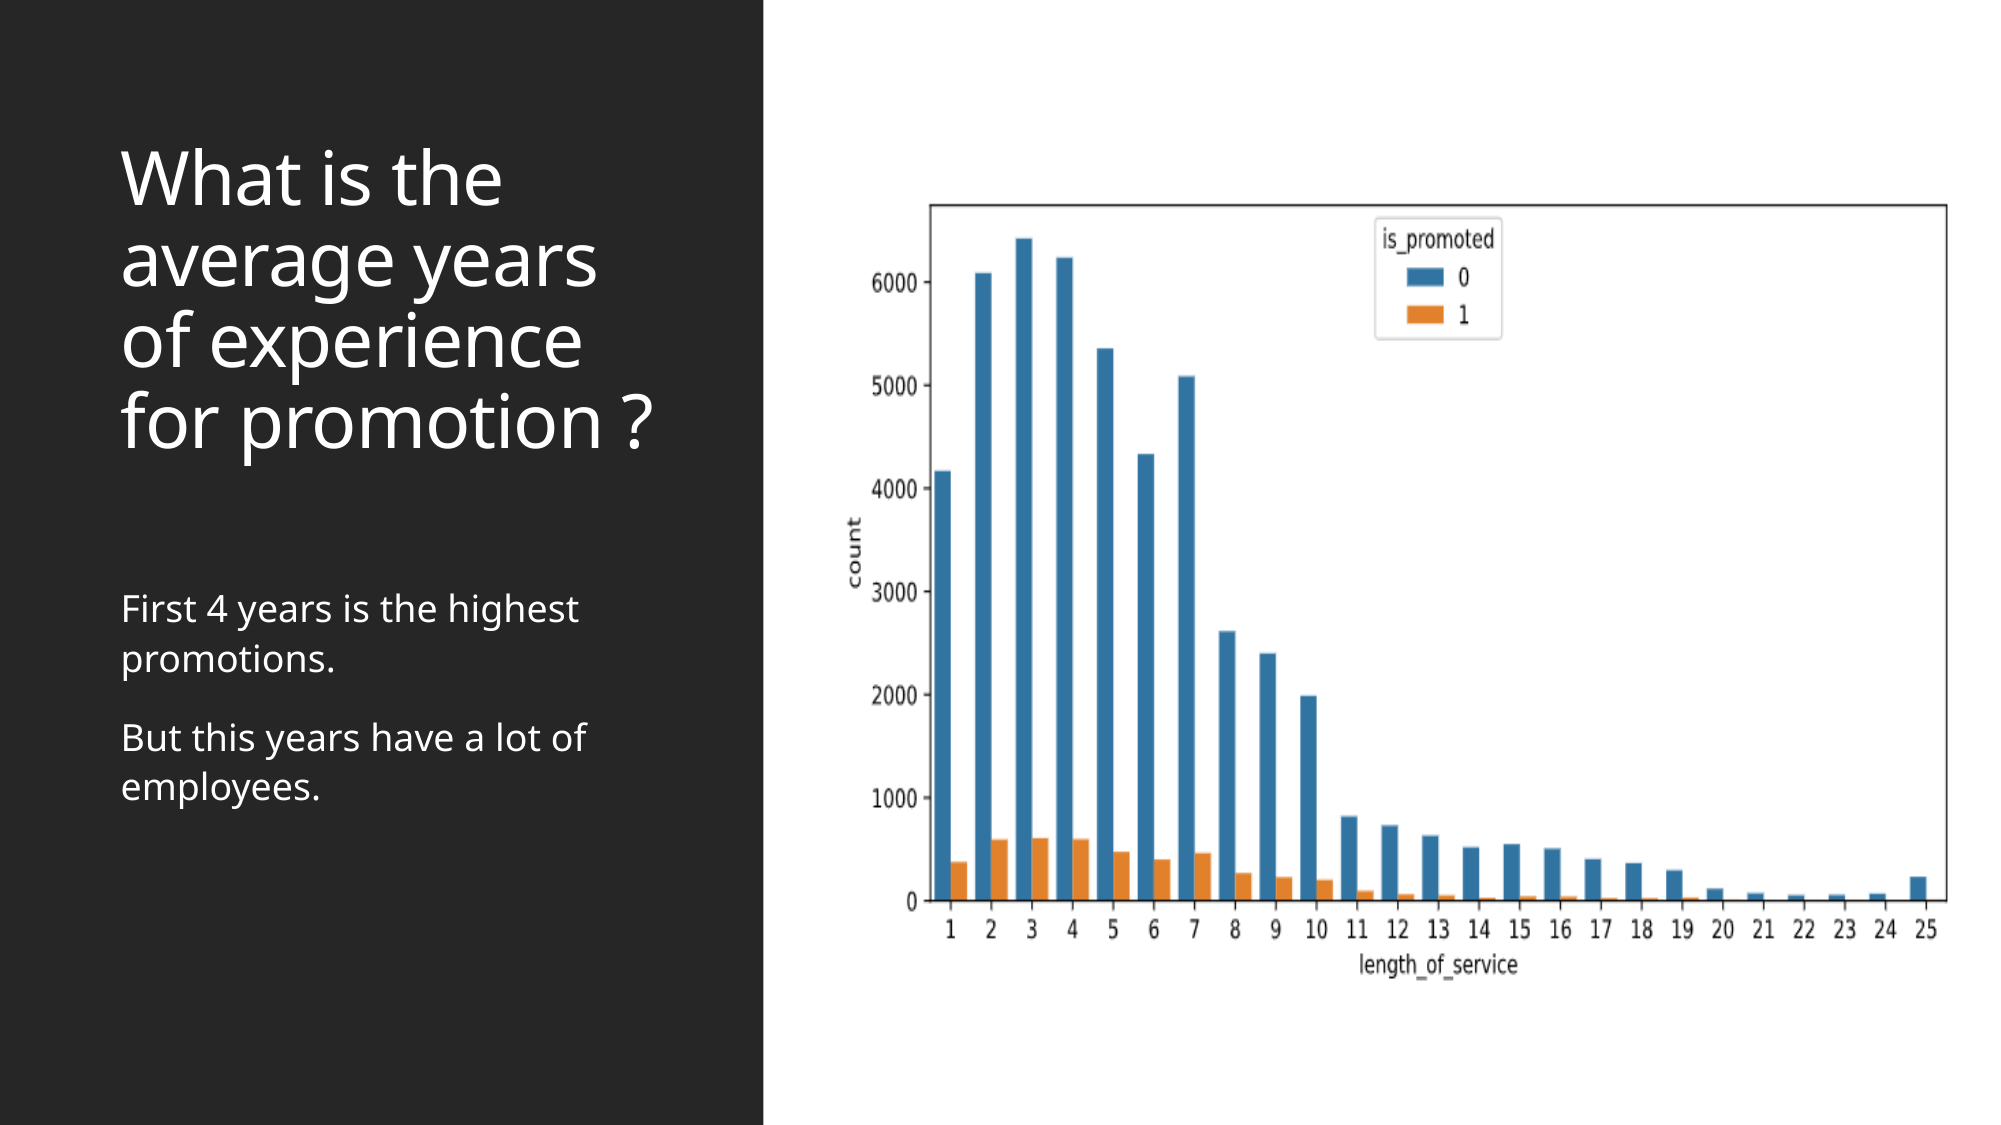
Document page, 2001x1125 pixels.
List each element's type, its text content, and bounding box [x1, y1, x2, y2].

list First 4 years is the highest promotions. But this years have a lot of employees. [105, 499, 683, 1002]
title What is the average years of experience for promotion ? [105, 128, 683, 473]
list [797, 194, 1949, 1003]
